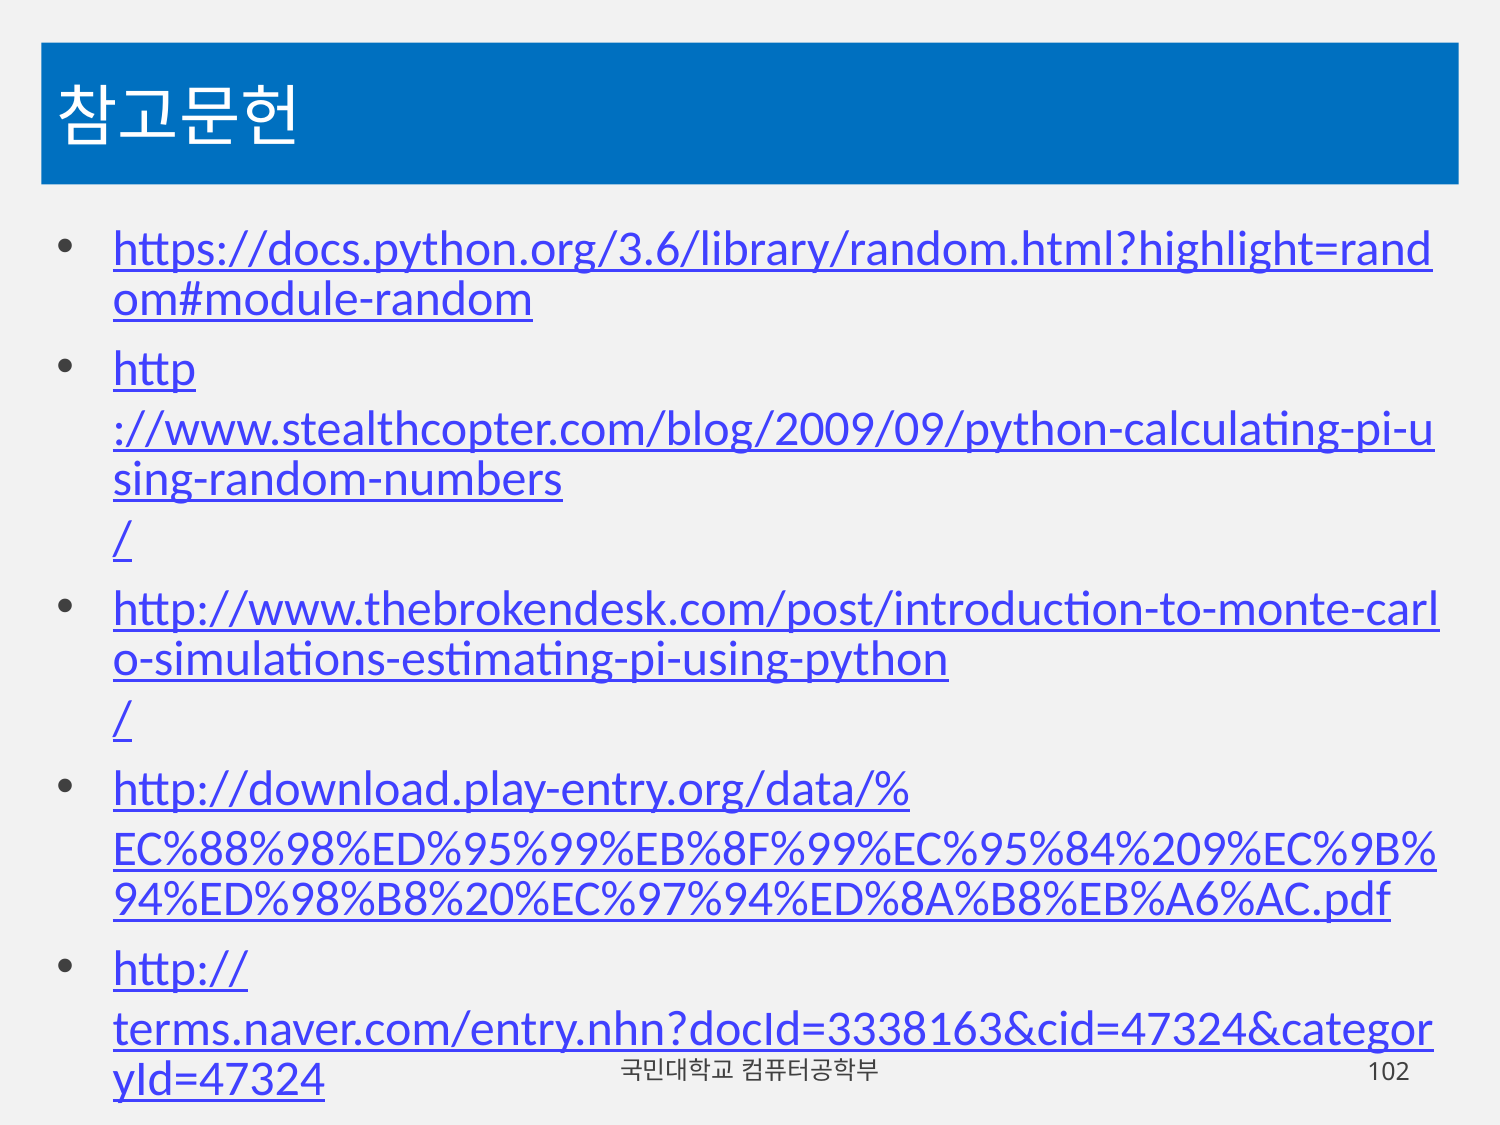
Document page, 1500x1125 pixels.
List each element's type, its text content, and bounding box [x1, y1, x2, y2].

list https://docs.python.org/3.6/library/random.html?highlight=random#module-random http://www.stealthcopter.com/blog/2009/09/python-calculating-pi-using-random-numbers/ http://www.thebrokendesk.com/post/introduction-to-monte-carlo-simulations-estimating-pi-using-python/ http://download.play-entry.org/data/%EC%88%98%ED%95%99%EB%8F%99%EC%95%84%209%EC%9B%94%ED%98%B8%20%EC%97%94%ED%8A%B8%EB%A6%AC.pdf http://terms.naver.com/entry.nhn?docId=3338163&cid=47324&categoryId=47324 [41, 208, 1459, 1000]
title 참고문헌 [41, 42, 1459, 185]
slide_number 102 [1074, 1042, 1425, 1103]
footer 국민대학교 컴퓨터공학부 [466, 1042, 1034, 1103]
